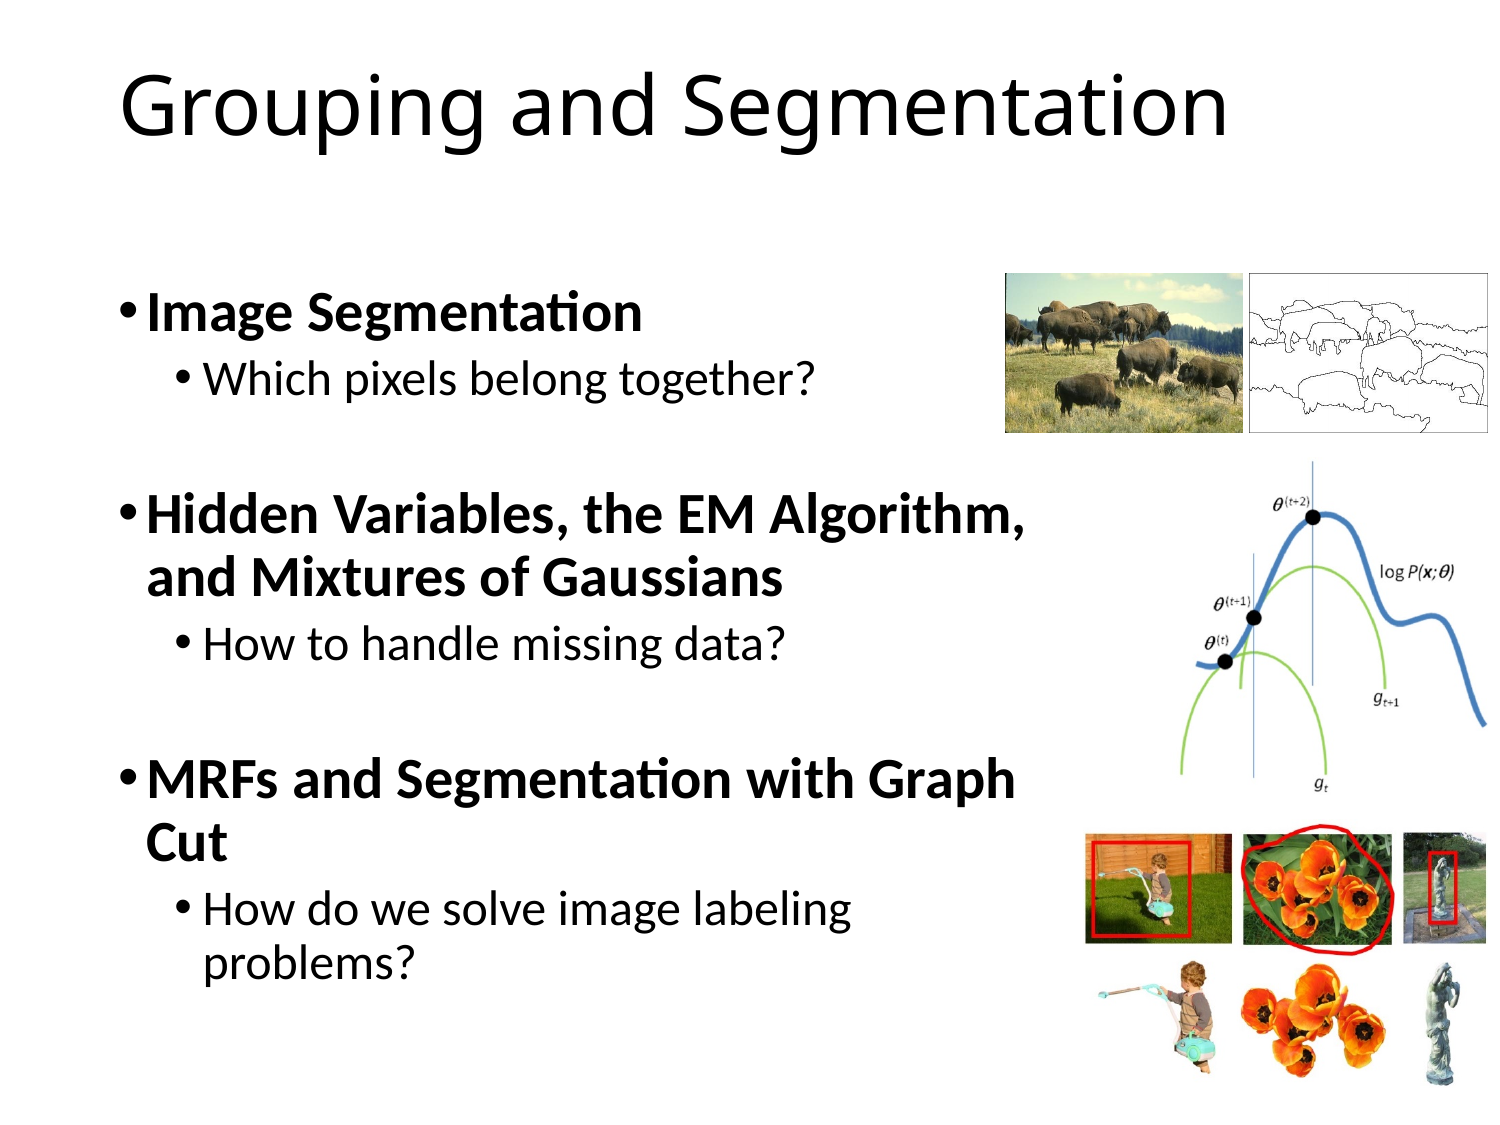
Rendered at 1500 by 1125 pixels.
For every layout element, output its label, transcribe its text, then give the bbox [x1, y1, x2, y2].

title Grouping and Segmentation [103, 0, 1397, 218]
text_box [1004, 273, 1488, 433]
list Image Segmentation Which pixels belong together? Hidden Variables, the EM Algorithm, and Mixtures of Gaussians How to handle missing data? MRFs and Segmentation with Graph Cut How do we solve image labeling problems? [103, 273, 1055, 1014]
picture [1169, 457, 1488, 795]
picture [1083, 819, 1488, 1088]
